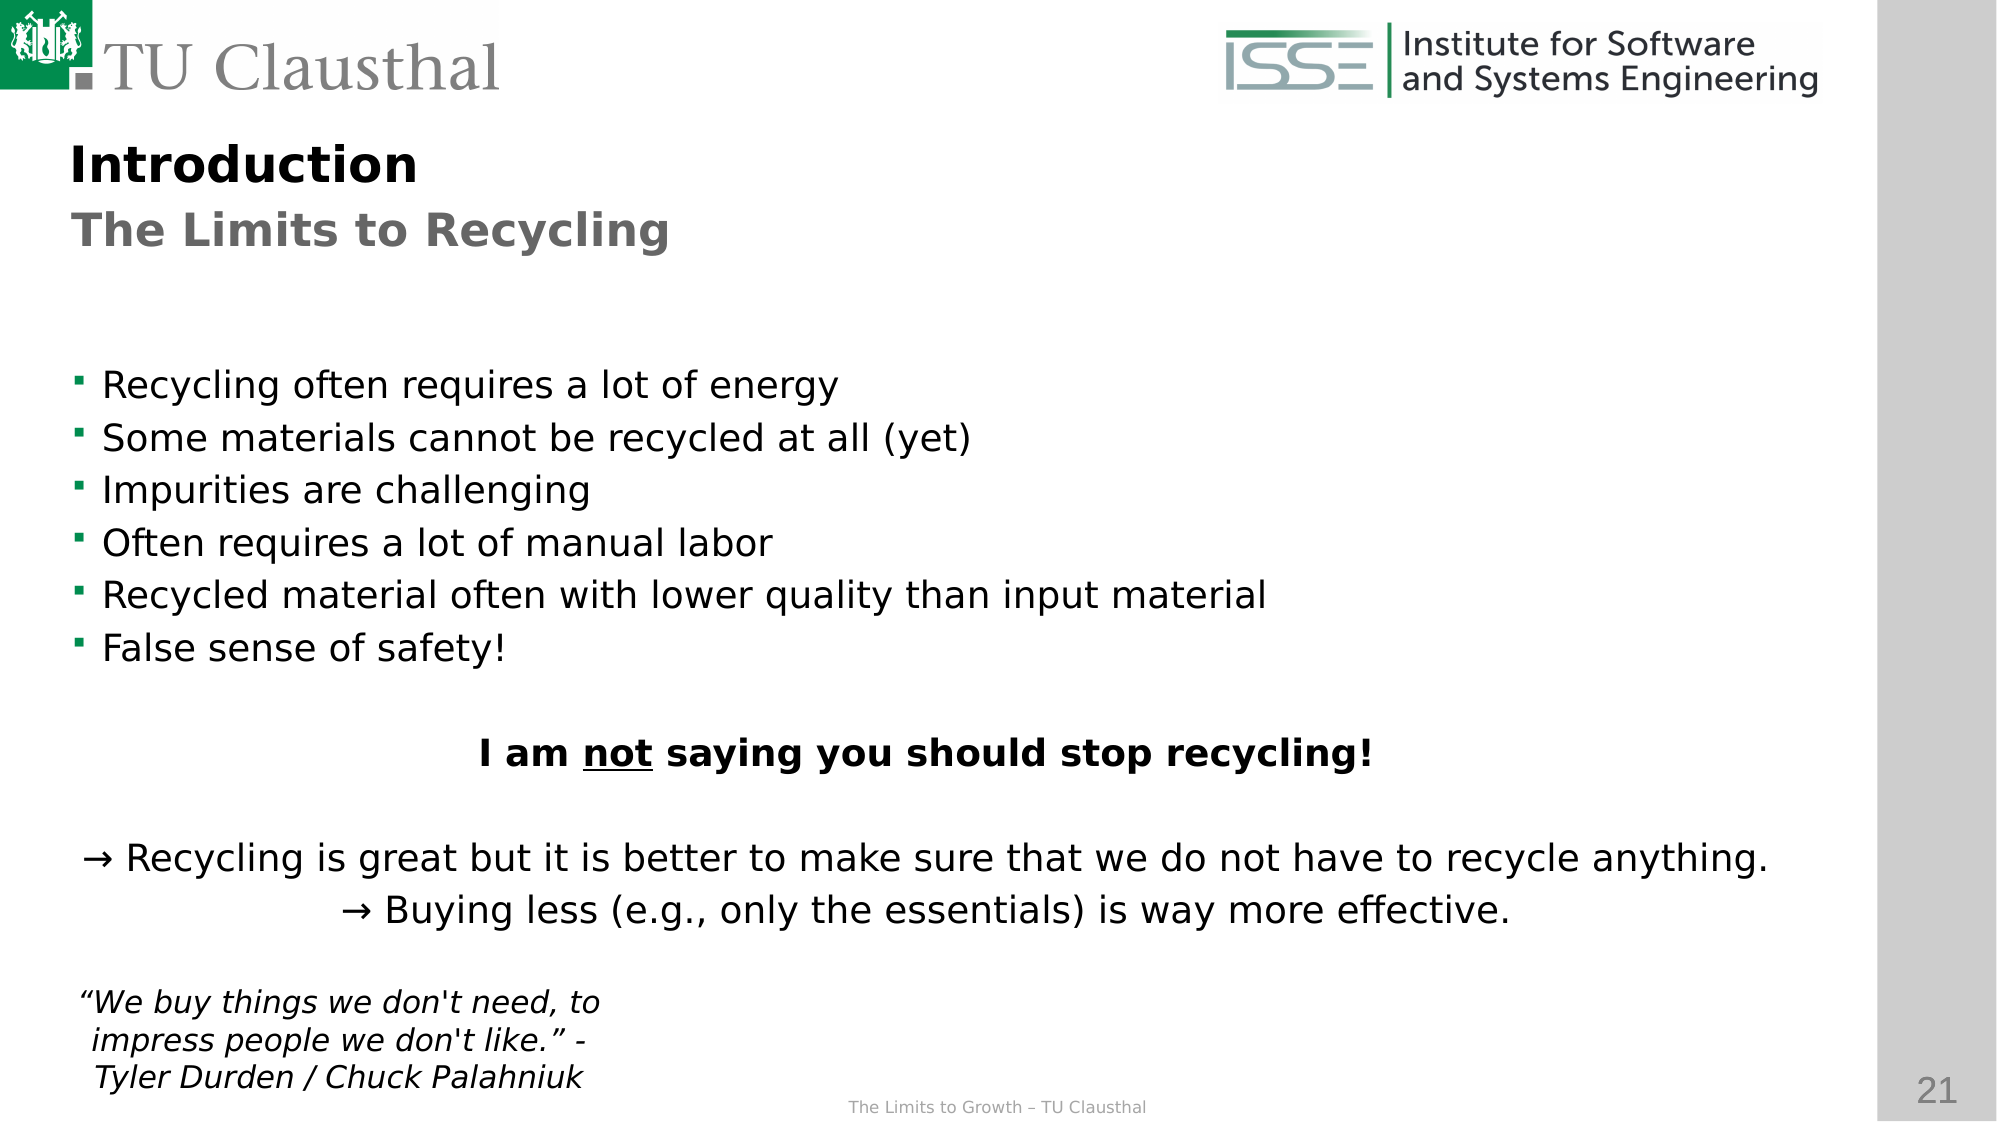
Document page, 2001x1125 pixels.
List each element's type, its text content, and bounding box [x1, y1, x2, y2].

text_box The Limits to Recycling [70, 188, 1768, 268]
text_box “We buy things we don't need, to impress people we don't like.” - Tyler Durden / Chuck Palahniuk [55, 975, 624, 1125]
text_box Recycling often requires a lot of energy Some materials cannot be recycled at all (yet) Impurities are challenging Often requires a lot of manual labor Recycled material often with lower quality than input material False sense of safety! I am not saying you should stop recycling! → Recycling is great but it is better to make sure that we do not have to recycle anything. → Buying less (e.g., only the essentials) is way more effective. [55, 208, 1799, 1033]
picture [1218, 22, 1823, 104]
picture [0, 0, 499, 90]
text_box Introduction [55, 125, 1817, 206]
